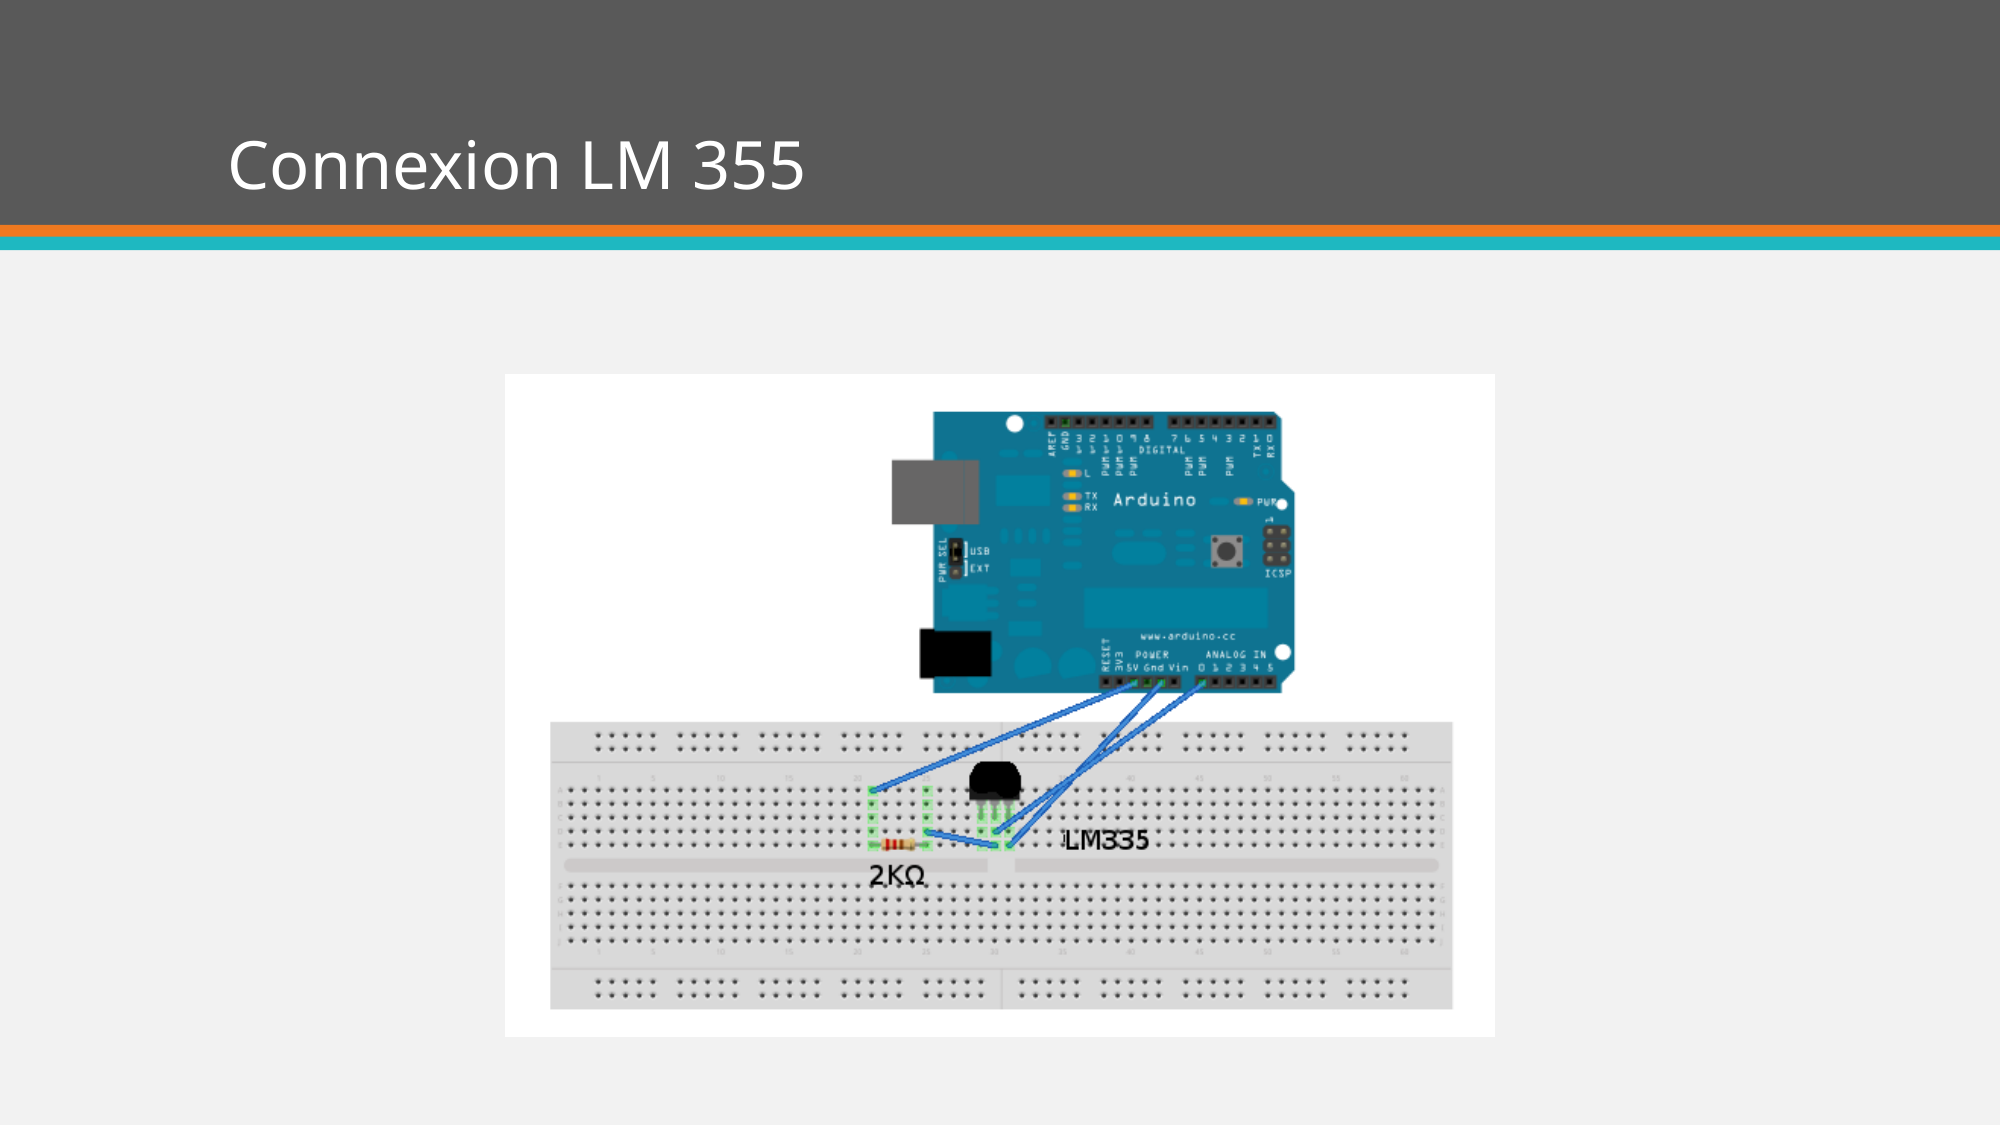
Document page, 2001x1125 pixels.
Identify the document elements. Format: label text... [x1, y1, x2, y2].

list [505, 374, 1495, 1037]
title Connexion LM 355 [212, 41, 1788, 212]
